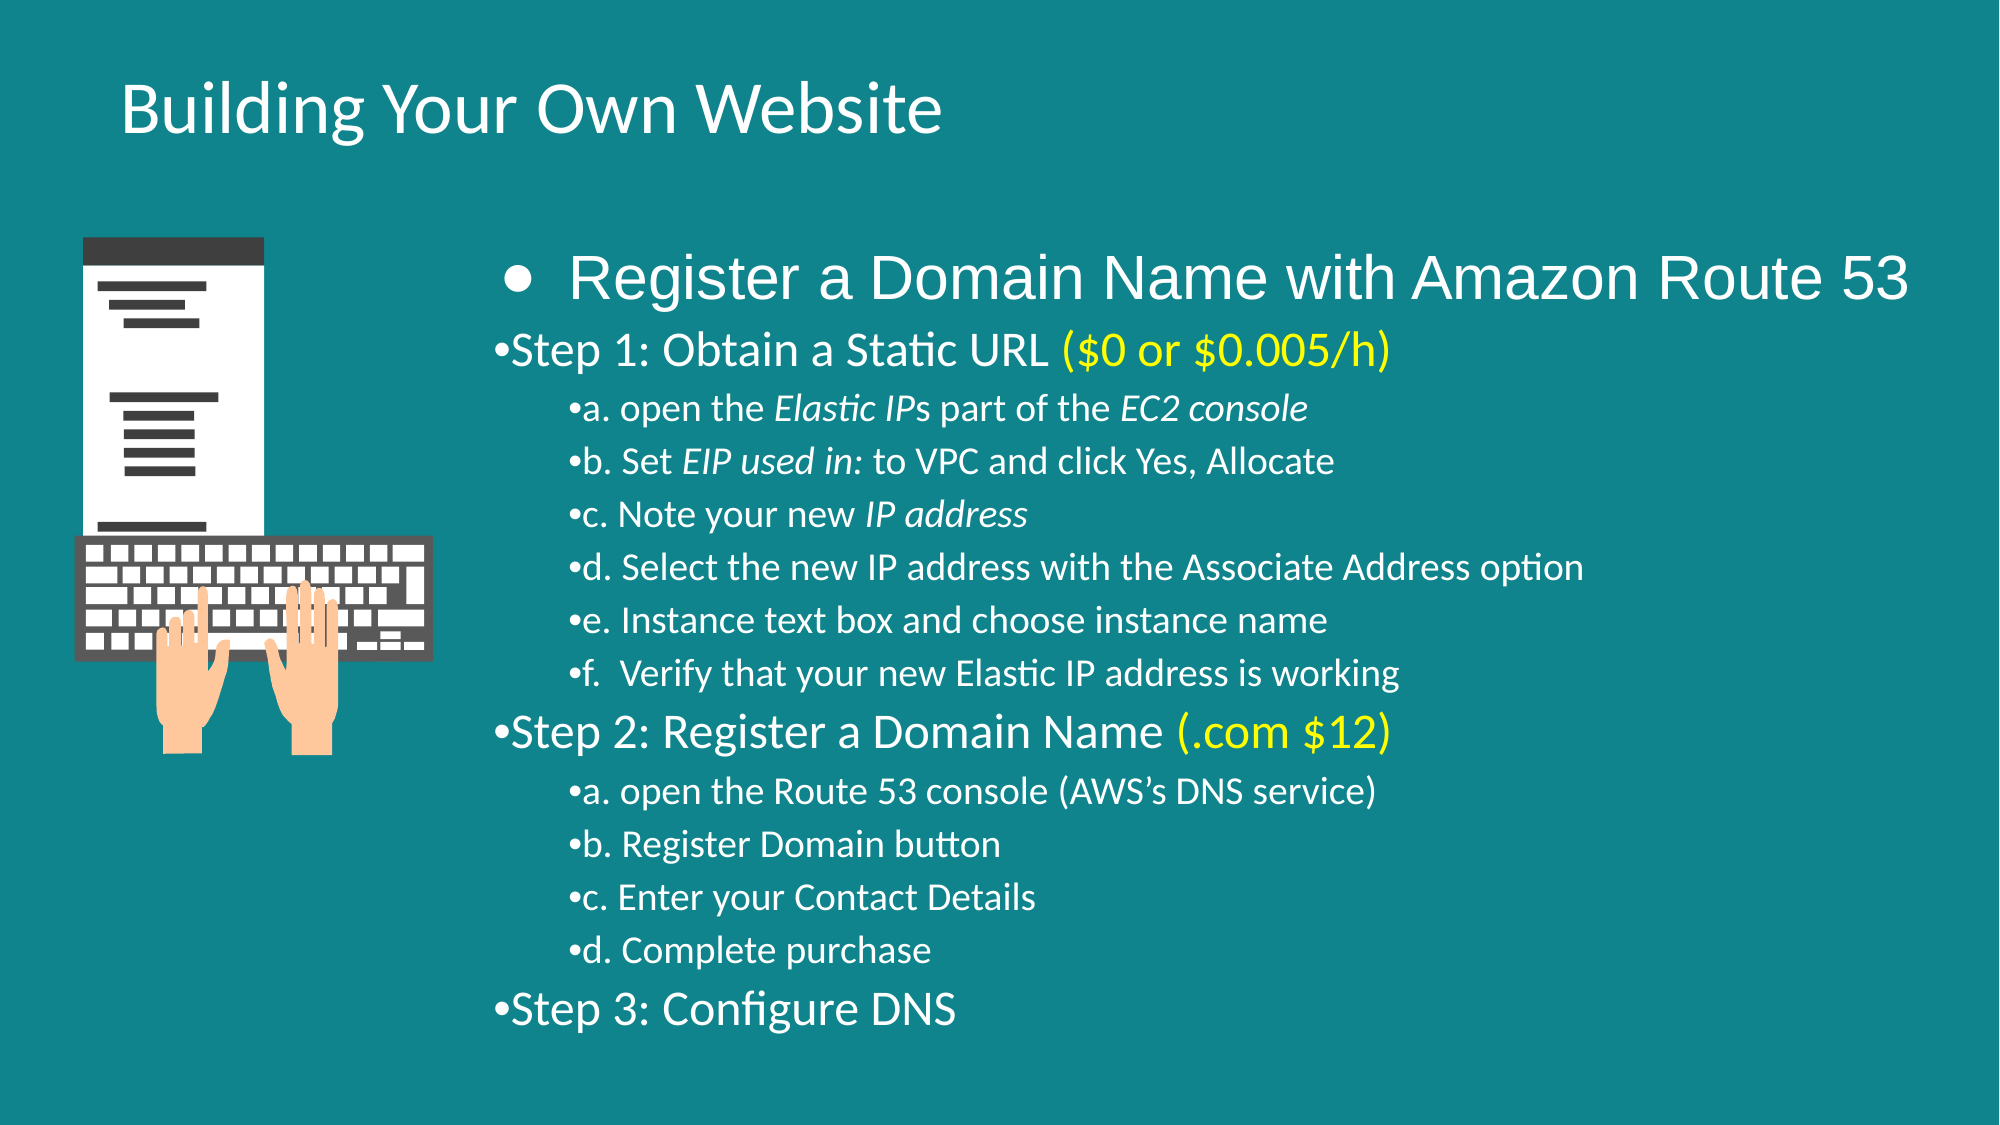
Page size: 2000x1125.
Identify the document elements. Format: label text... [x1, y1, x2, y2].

text_box [357, 566, 376, 584]
text_box [339, 609, 348, 627]
text_box [208, 632, 286, 650]
text_box [212, 609, 231, 627]
text_box [188, 609, 197, 627]
text_box [97, 281, 207, 292]
text_box [369, 587, 387, 605]
text_box [123, 447, 195, 458]
text_box [169, 566, 188, 584]
text_box [206, 587, 222, 605]
text_box [275, 544, 294, 562]
text_box [109, 299, 185, 310]
text_box [124, 466, 196, 477]
text_box [85, 632, 104, 650]
text_box [346, 544, 364, 562]
text_box [251, 587, 269, 605]
text_box [85, 544, 104, 562]
text_box [228, 544, 247, 562]
text_box [299, 544, 317, 562]
title Building Your Own Website [99, 45, 1900, 162]
text_box [157, 587, 175, 605]
text_box [345, 587, 364, 605]
text_box [123, 429, 195, 440]
text_box [369, 544, 388, 562]
text_box [97, 521, 207, 532]
text_box [275, 587, 288, 605]
text_box [157, 544, 176, 562]
text_box [392, 544, 425, 562]
text_box [263, 566, 282, 584]
text_box [404, 641, 425, 650]
text_box [165, 609, 184, 627]
text_box [85, 587, 128, 605]
text_box [110, 544, 129, 562]
text_box [122, 566, 141, 584]
text_box [378, 609, 425, 627]
text_box [264, 580, 339, 756]
text_box [357, 641, 378, 650]
text_box [156, 586, 230, 754]
text_box [334, 566, 353, 584]
text_box [193, 566, 211, 584]
text_box [123, 410, 195, 421]
text_box Register a Domain Name with Amazon Route 53 •Step 1: Obtain a Static URL ($0 or $0.005/h) •a. open the Elastic IPs part of the EC2 console •b. Set EIP used in: to VPC and click Yes, Allocate •c. Note your new IP address •d. Select the new IP address with the Associate Address option •e. Instance text box and choose instance name •f. Verify that your new Elastic IP address is working •Step 2: Register a Domain Name (.com $12) •a. open the Route 53 console (AWS’s DNS service) •b. Register Domain button •c. Enter your Contact Details •d. Complete purchase •Step 3: Configure DNS [478, 230, 1983, 993]
text_box [380, 641, 401, 650]
text_box [353, 609, 372, 627]
text_box [216, 566, 235, 584]
text_box [259, 609, 278, 627]
text_box [180, 587, 199, 605]
text_box [240, 566, 258, 584]
text_box [251, 544, 270, 562]
text_box [205, 544, 223, 562]
text_box [380, 631, 401, 640]
text_box [118, 609, 137, 627]
text_box [181, 544, 200, 562]
text_box [123, 318, 200, 329]
text_box [322, 544, 341, 562]
text_box [227, 587, 246, 605]
text_box [322, 587, 340, 605]
text_box [109, 392, 219, 403]
text_box [310, 566, 329, 584]
text_box [111, 632, 129, 650]
text_box [83, 237, 265, 266]
text_box [339, 632, 347, 650]
text_box [85, 566, 118, 584]
text_box [236, 609, 254, 627]
text_box [381, 566, 400, 584]
text_box [85, 609, 112, 627]
text_box [406, 566, 425, 605]
text_box [83, 266, 265, 535]
text_box [134, 632, 153, 650]
text_box [133, 587, 152, 605]
text_box [287, 566, 305, 584]
text_box [141, 609, 160, 627]
text_box [74, 535, 434, 662]
text_box [146, 566, 164, 584]
text_box [311, 587, 317, 605]
text_box [134, 544, 152, 562]
